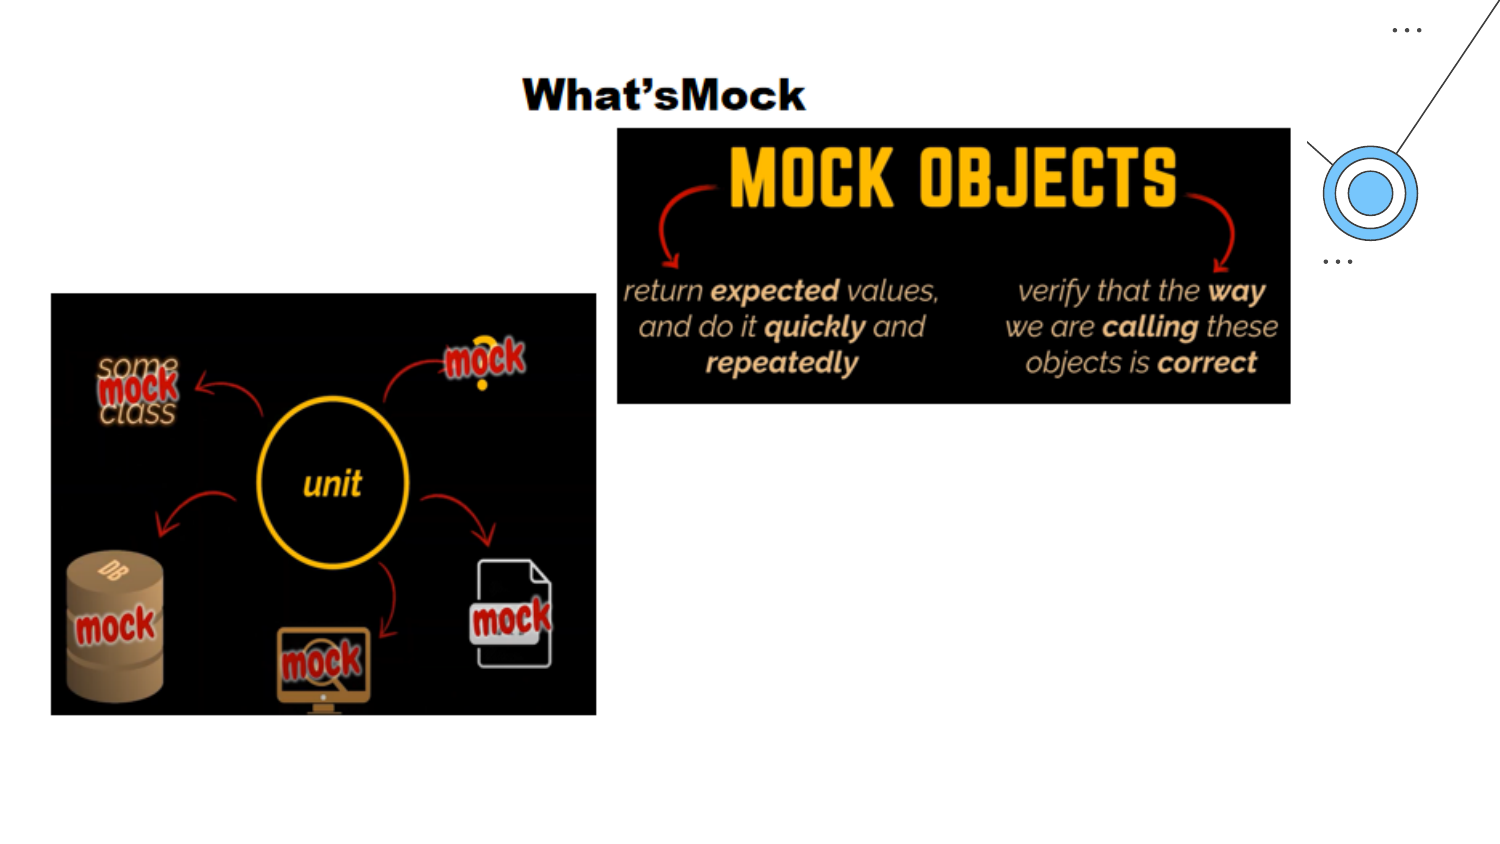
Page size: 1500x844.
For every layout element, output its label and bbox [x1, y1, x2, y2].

picture [24, 24, 1307, 747]
